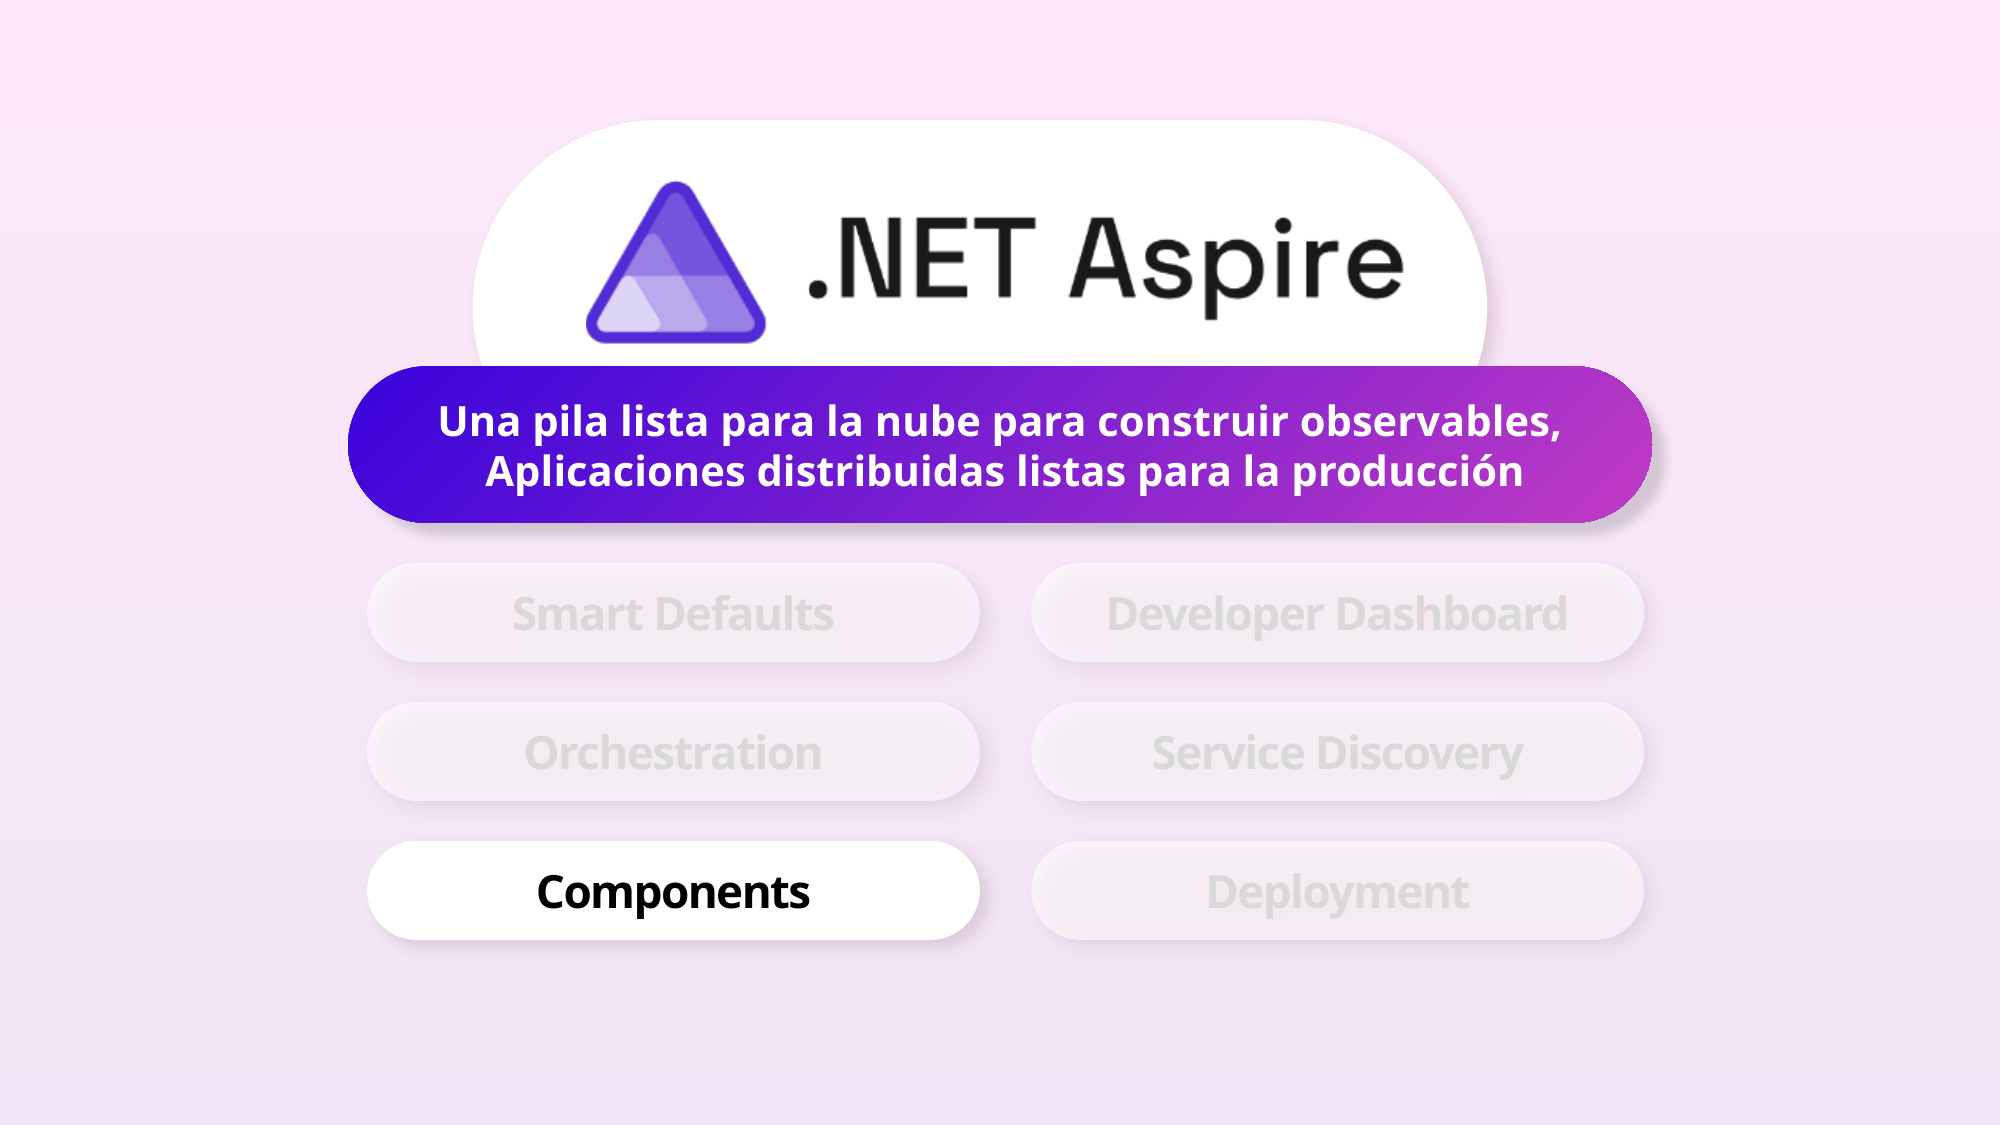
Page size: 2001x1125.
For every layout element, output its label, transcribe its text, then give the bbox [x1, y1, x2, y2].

text_box Orchestration [367, 701, 980, 801]
text_box Smart Defaults [367, 562, 980, 662]
picture [585, 156, 1477, 397]
text_box Developer Dashboard [1031, 562, 1645, 662]
text_box Una pila lista para la nube para construir observables, Aplicaciones distribuidas listas para la producción [348, 366, 1653, 523]
text_box Deployment [1031, 840, 1645, 940]
text_box [1477, 246, 1488, 366]
text_box [472, 120, 1411, 366]
text_box Components [367, 840, 980, 940]
text_box Service Discovery [1031, 701, 1645, 801]
